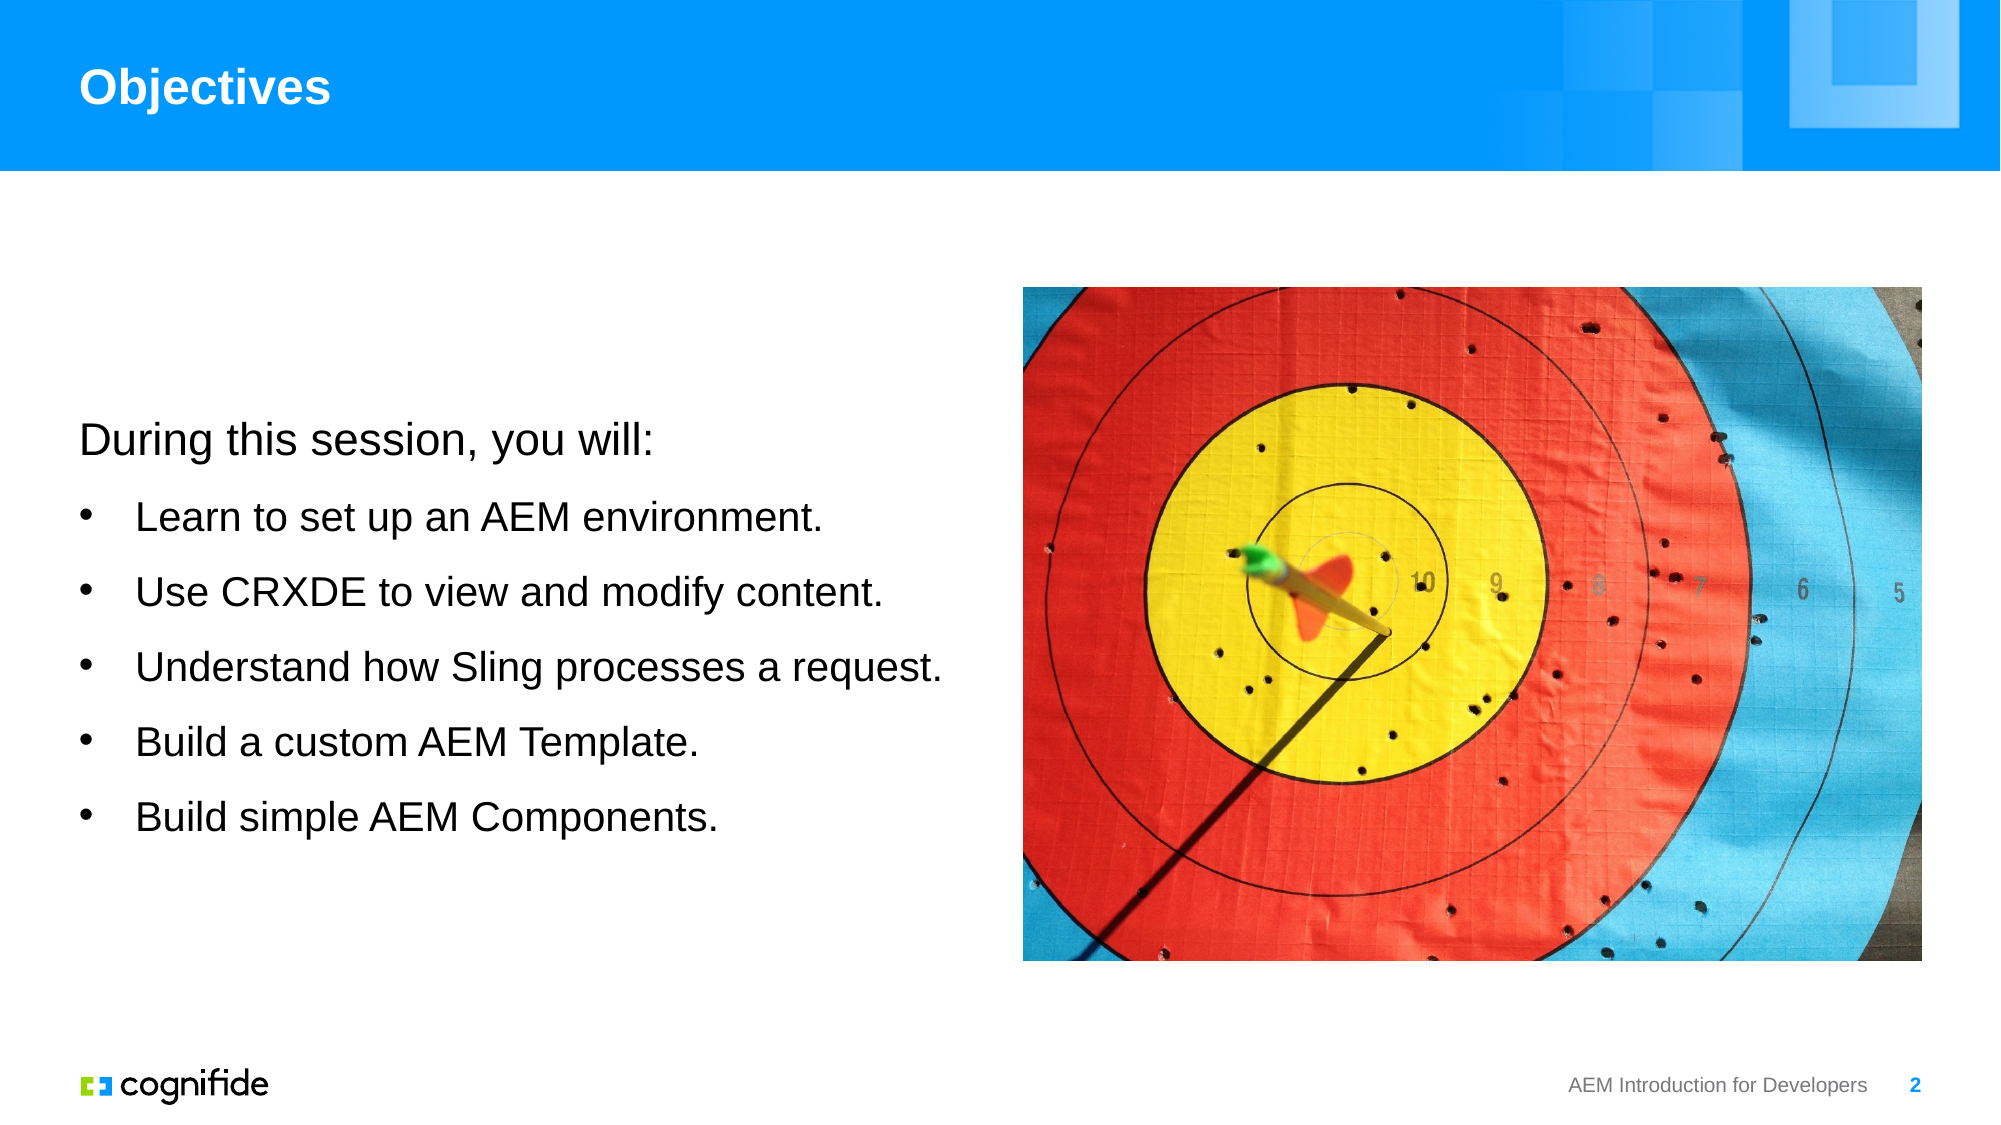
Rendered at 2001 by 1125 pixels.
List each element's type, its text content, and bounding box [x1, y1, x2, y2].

footer AEM Introduction for Developers [662, 1054, 1867, 1115]
title Objectives [78, 8, 1700, 160]
slide_number 2 [1867, 1054, 1922, 1115]
list During this session, you will: Learn to set up an AEM environment. Use CRXDE to view and modify content. Understand how Sling processes a request. Build a custom AEM Template. Build simple AEM Components. [78, 208, 976, 1041]
picture [0, 0, 2001, 171]
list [1023, 287, 1922, 961]
